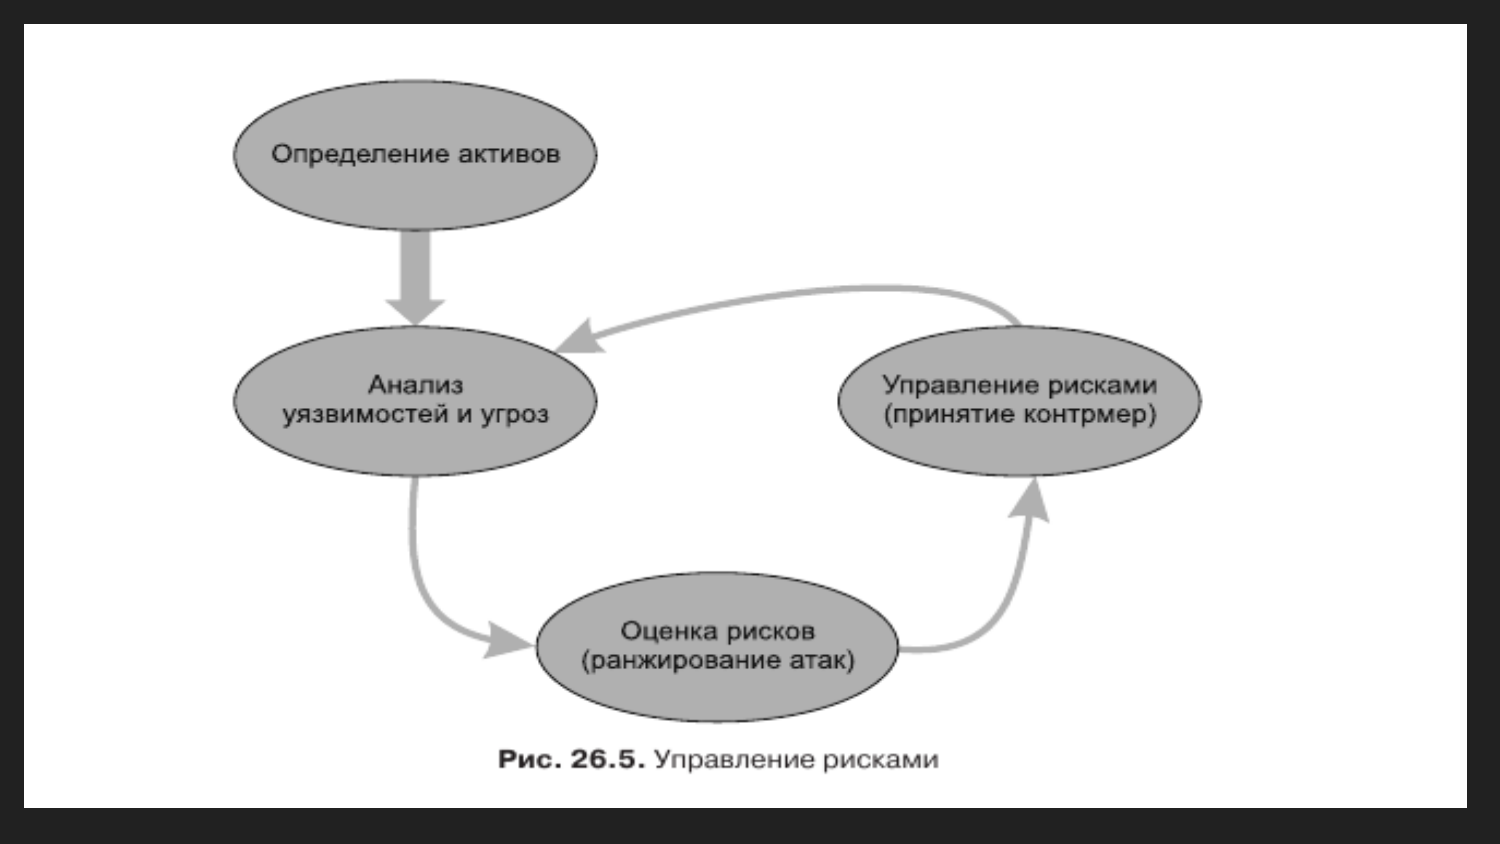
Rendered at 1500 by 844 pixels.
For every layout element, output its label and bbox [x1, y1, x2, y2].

picture [24, 24, 1467, 808]
